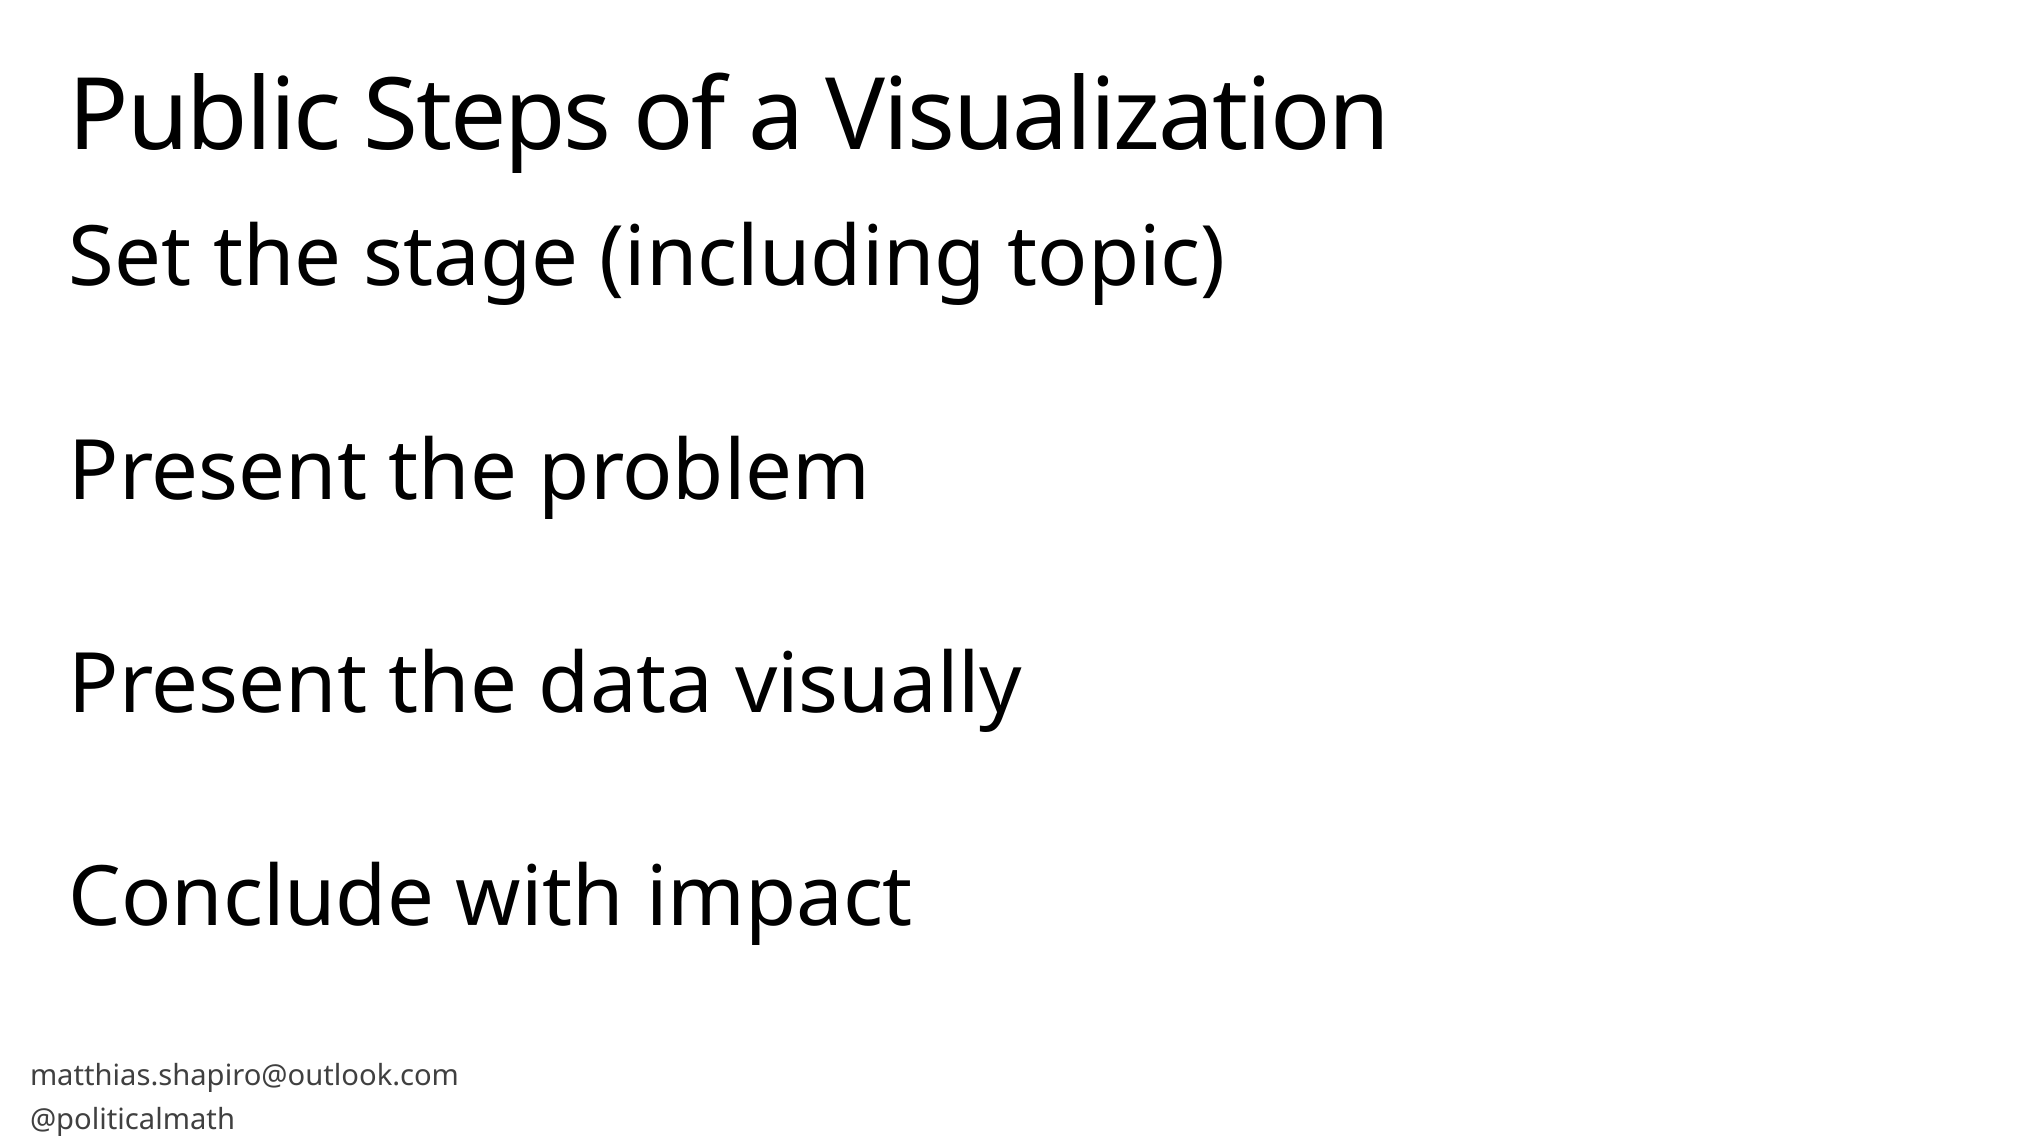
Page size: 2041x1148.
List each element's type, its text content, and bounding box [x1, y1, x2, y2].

list Set the stage (including topic) Present the problem Present the data visually Conclude with impact [45, 199, 1996, 987]
title Public Steps of a Visualization [45, 48, 1996, 199]
